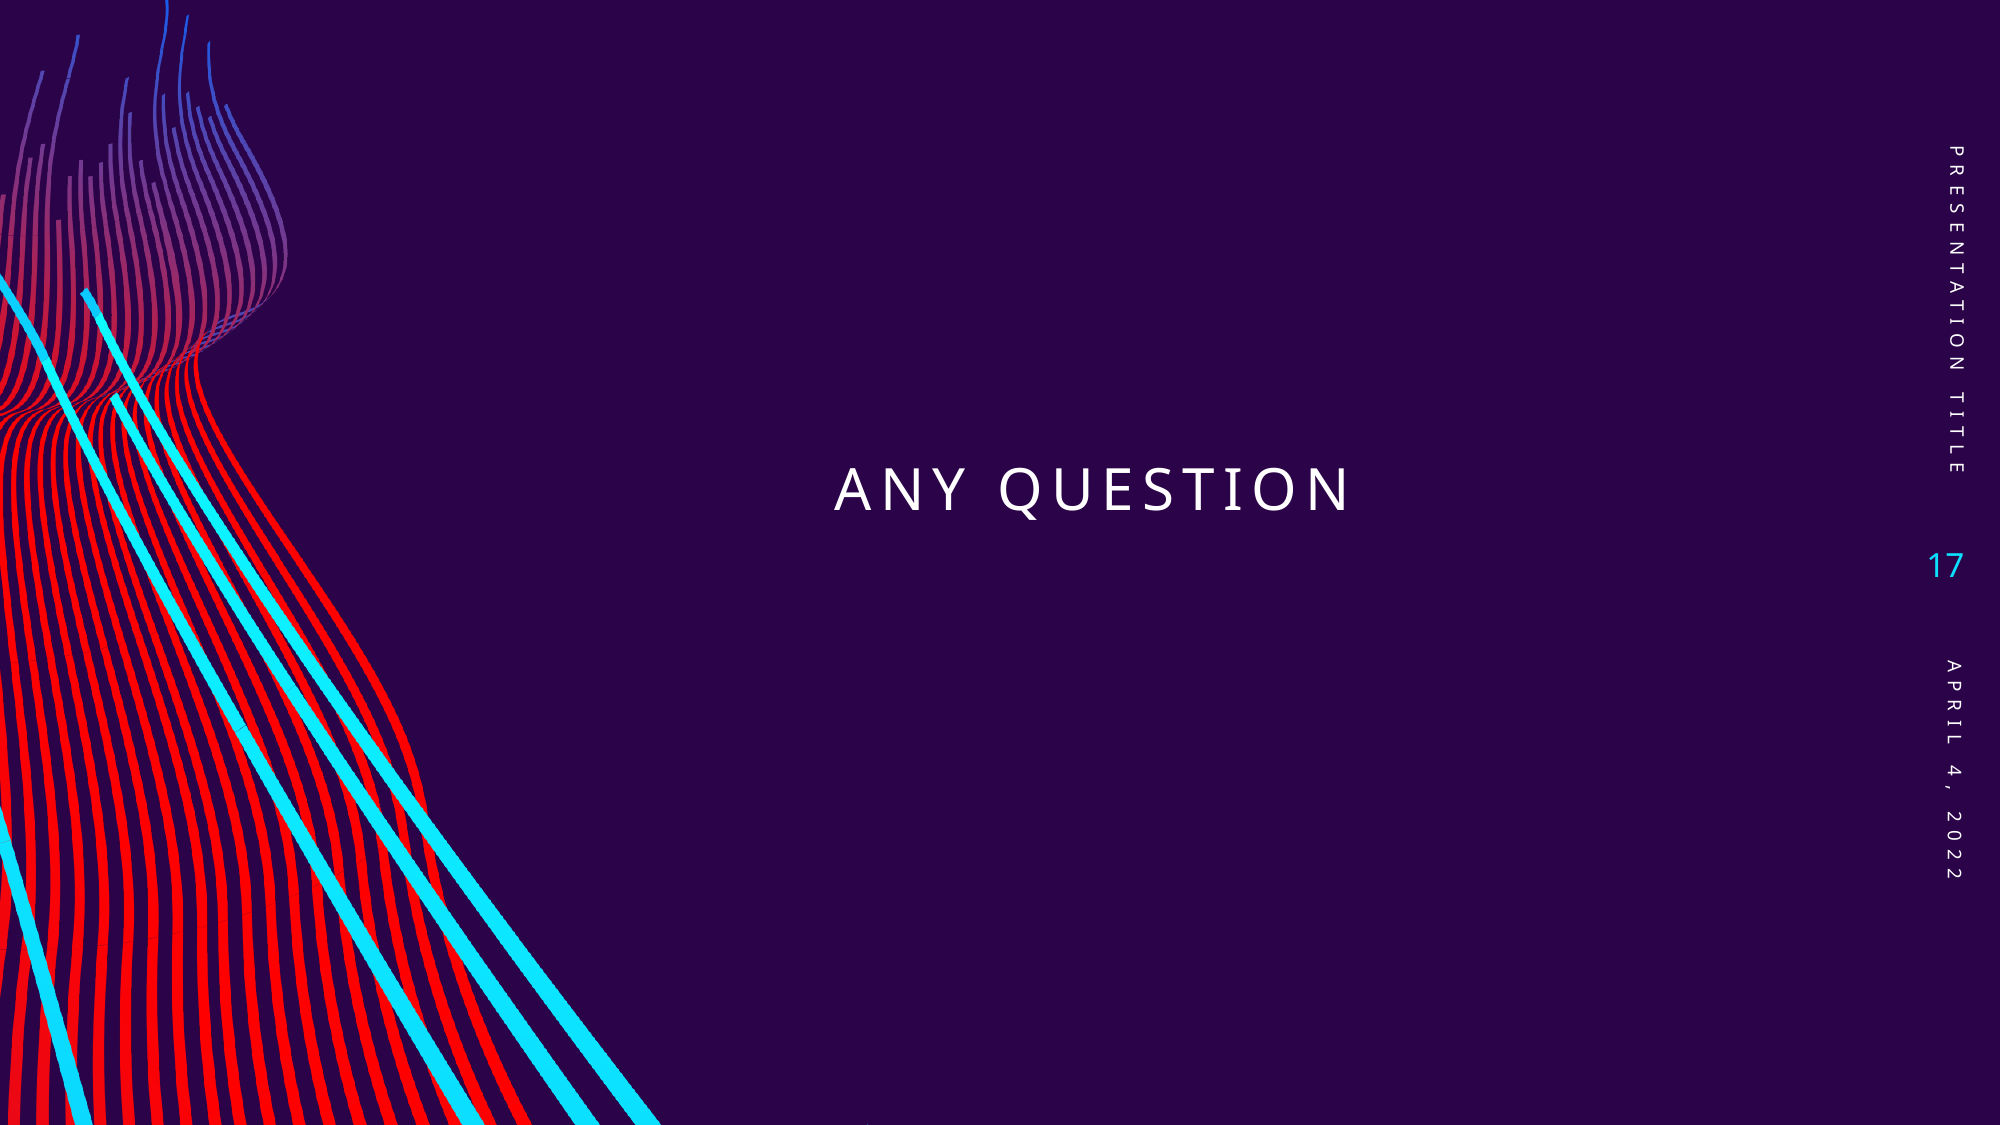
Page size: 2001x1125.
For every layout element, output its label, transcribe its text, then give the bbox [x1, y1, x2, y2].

picture [0, 0, 2000, 1125]
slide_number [1925, 645, 1986, 1080]
text_box Any Question [819, 452, 1382, 563]
slide_number 17 [1889, 519, 1980, 615]
footer PRESENTATION TITLE [1926, 33, 1987, 489]
